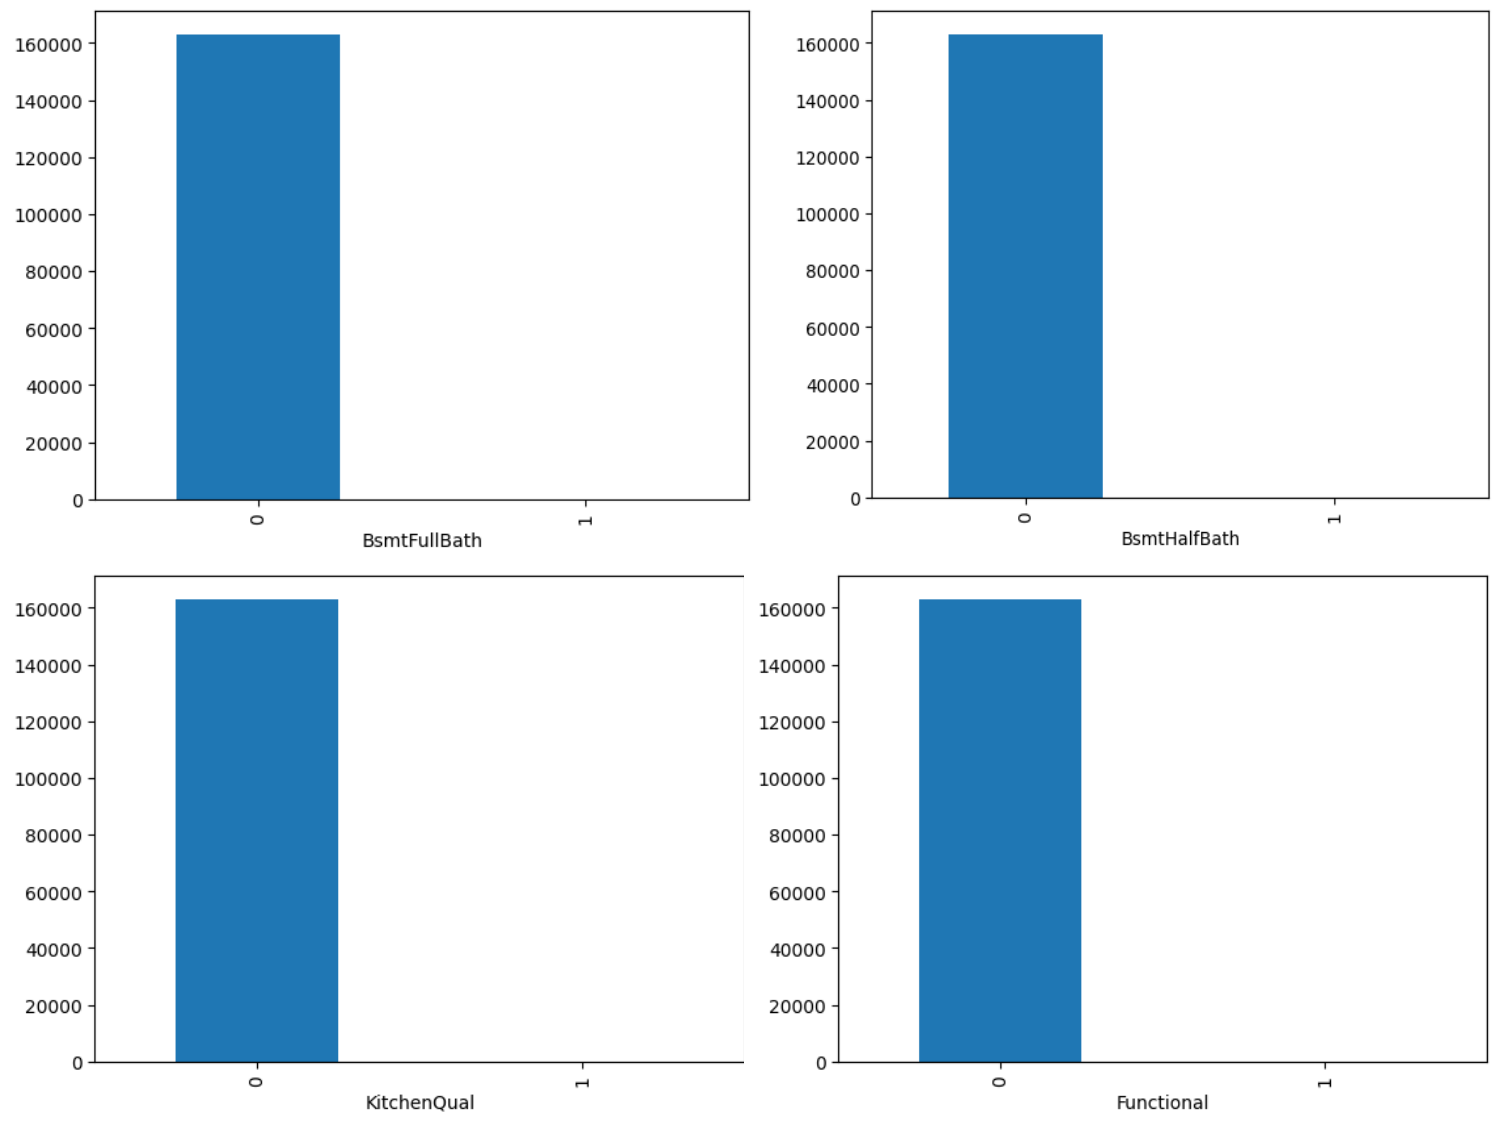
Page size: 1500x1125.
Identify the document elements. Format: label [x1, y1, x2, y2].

list [0, 0, 762, 562]
picture [0, 563, 1500, 1125]
picture [782, 0, 1500, 561]
